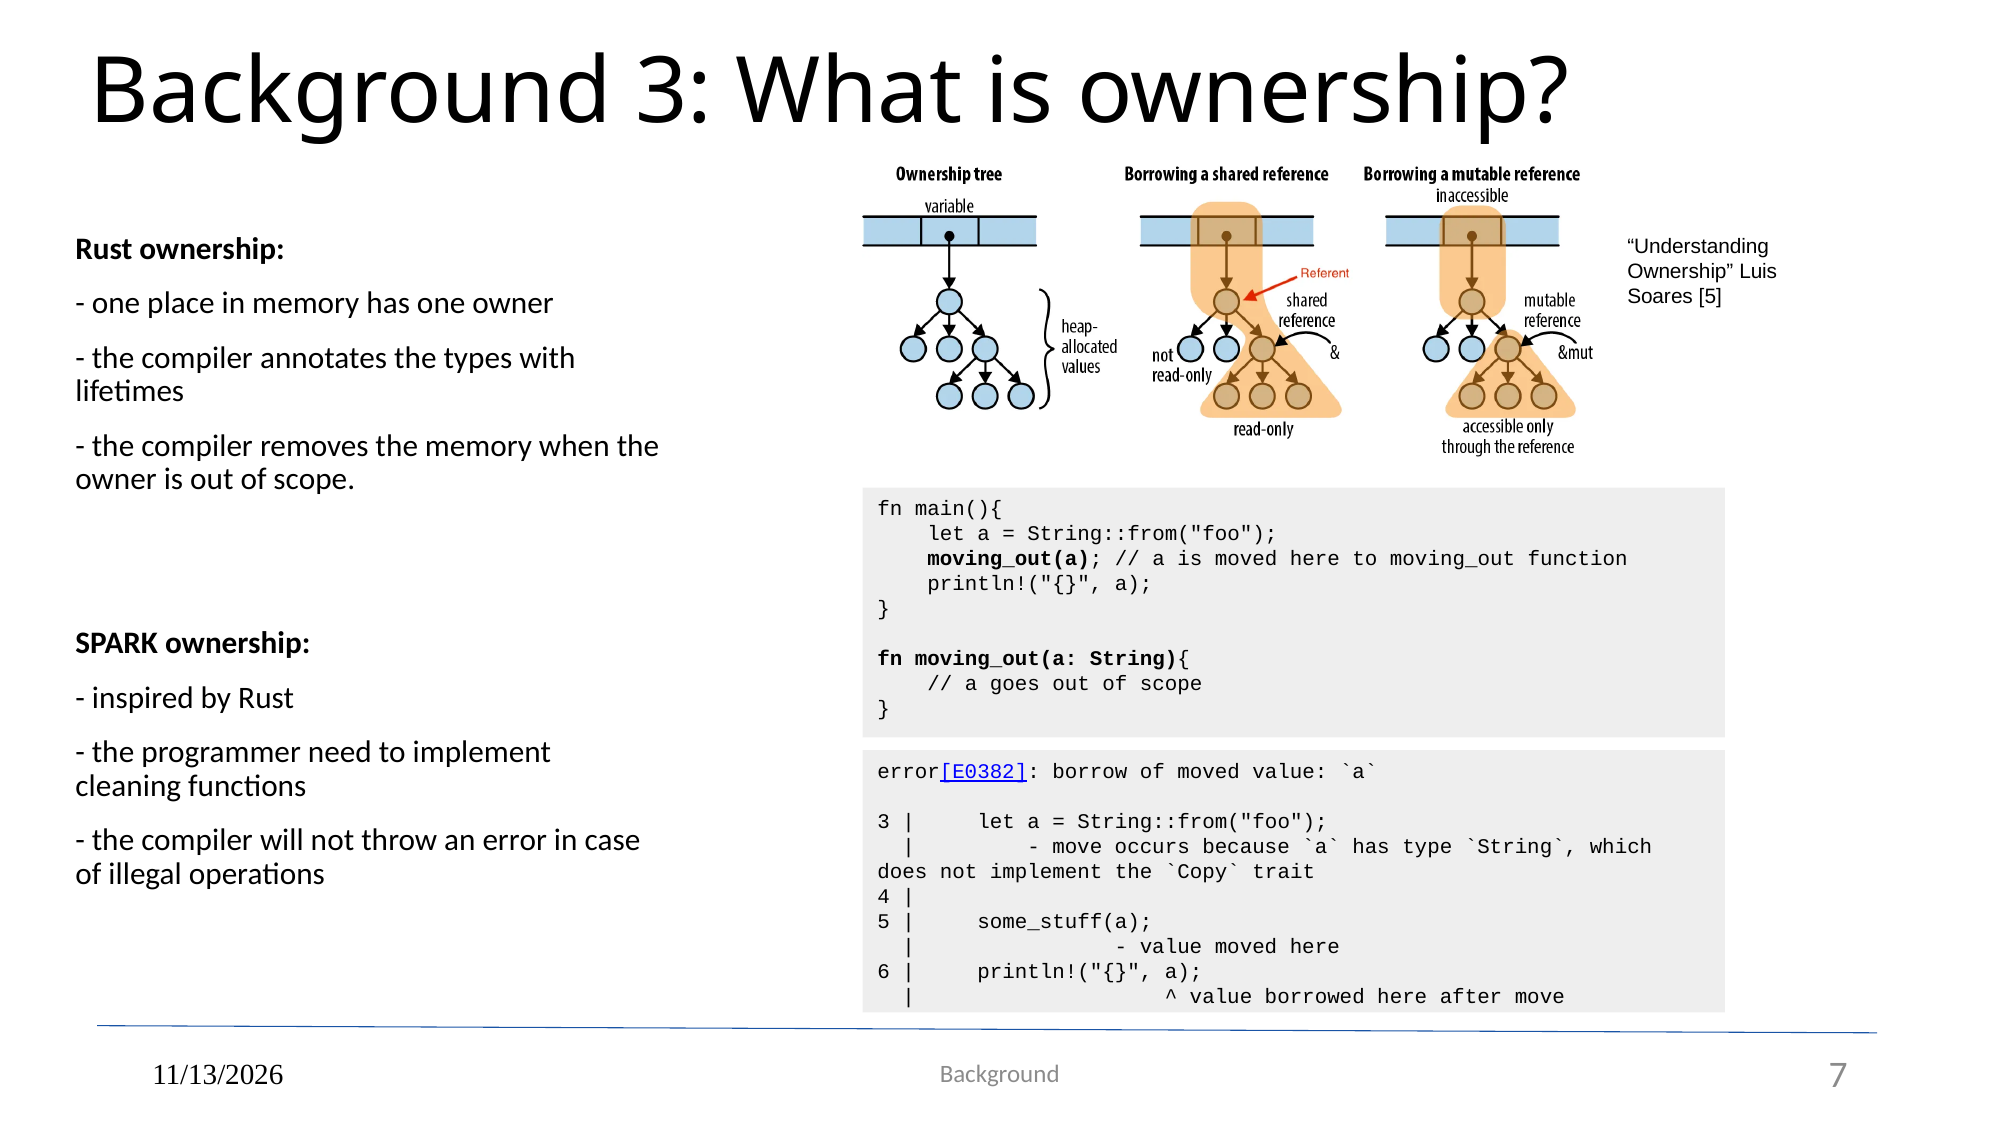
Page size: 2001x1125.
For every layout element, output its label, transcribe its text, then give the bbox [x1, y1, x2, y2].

title Background 3: What is ownership? [75, 37, 1788, 150]
text_box fn main(){ let a = String::from("foo"); moving_out(a); // a is moved here to moving_out function println!("{}", a); } fn moving_out(a: String){ // a goes out of scope } [862, 487, 1725, 738]
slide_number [137, 1042, 588, 1103]
footer Background [662, 1042, 1338, 1103]
text_box error[E0382]: borrow of moved value: `a` 3 | let a = String::from("foo"); | - move occurs because `a` has type `String`, which does not implement the `Copy` trait 4 | 5 | some_stuff(a); | - value moved here 6 | println!("{}", a); | ^ value borrowed here after move [862, 750, 1725, 1013]
text_box Rust ownership: - one place in memory has one owner - the compiler annotates the types with lifetimes - the compiler removes the memory when the owner is out of scope. SPARK ownership: - inspired by Rust - the programmer need to implement cleaning functions - the compiler will not throw an error in case of illegal operations [60, 224, 675, 825]
slide_number 7 [1412, 1042, 1863, 1103]
picture [862, 163, 1593, 458]
text_box “Understanding Ownership” Luis Soares [5] [1612, 224, 1838, 310]
